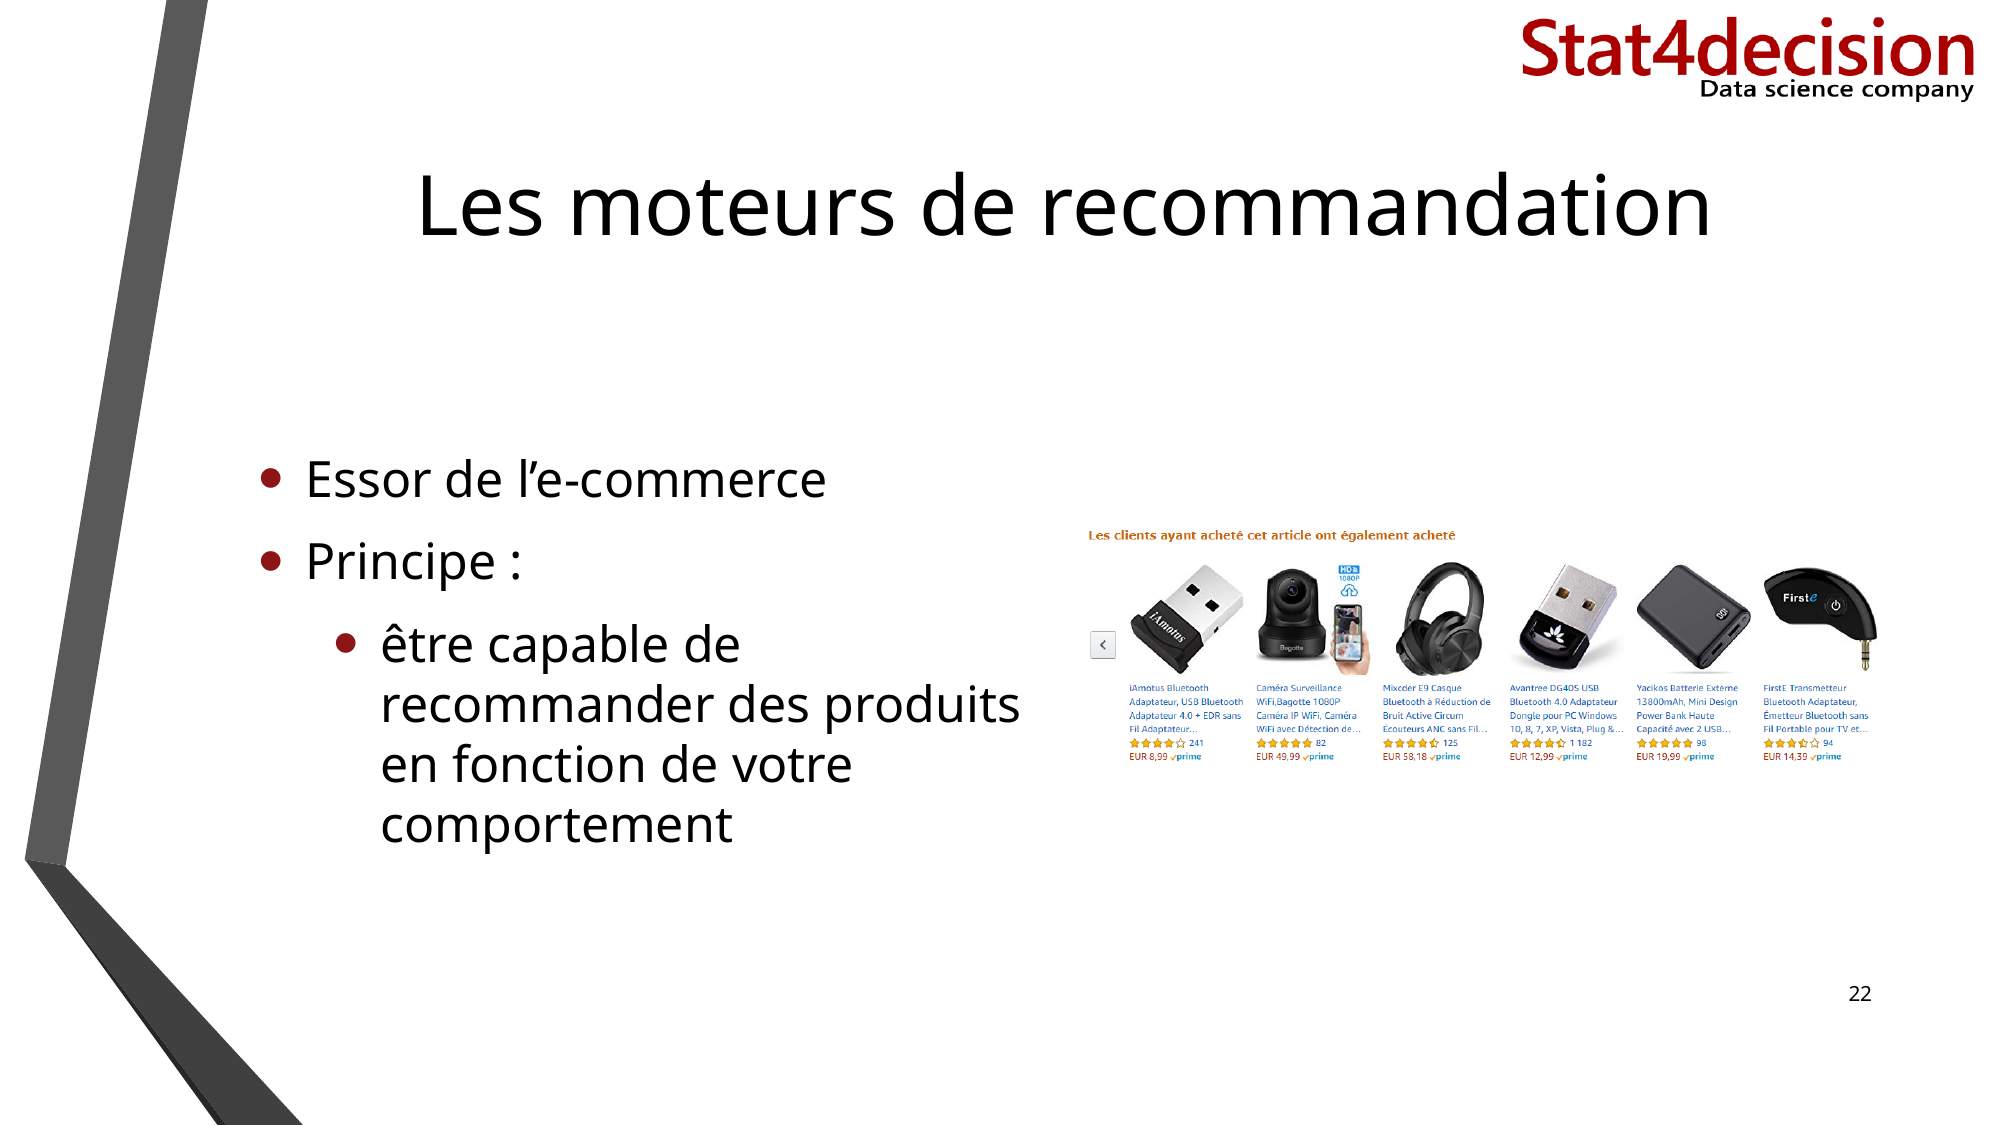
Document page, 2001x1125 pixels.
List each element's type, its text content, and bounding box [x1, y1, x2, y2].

title Les moteurs de recommandation [243, 112, 1887, 293]
picture [1083, 527, 1888, 773]
picture [1520, 14, 1976, 104]
slide_number 22 [1796, 965, 1887, 1025]
list Essor de l’e-commerce Principe : être capable de recommander des produits en fonction de votre comportement [243, 350, 1047, 950]
